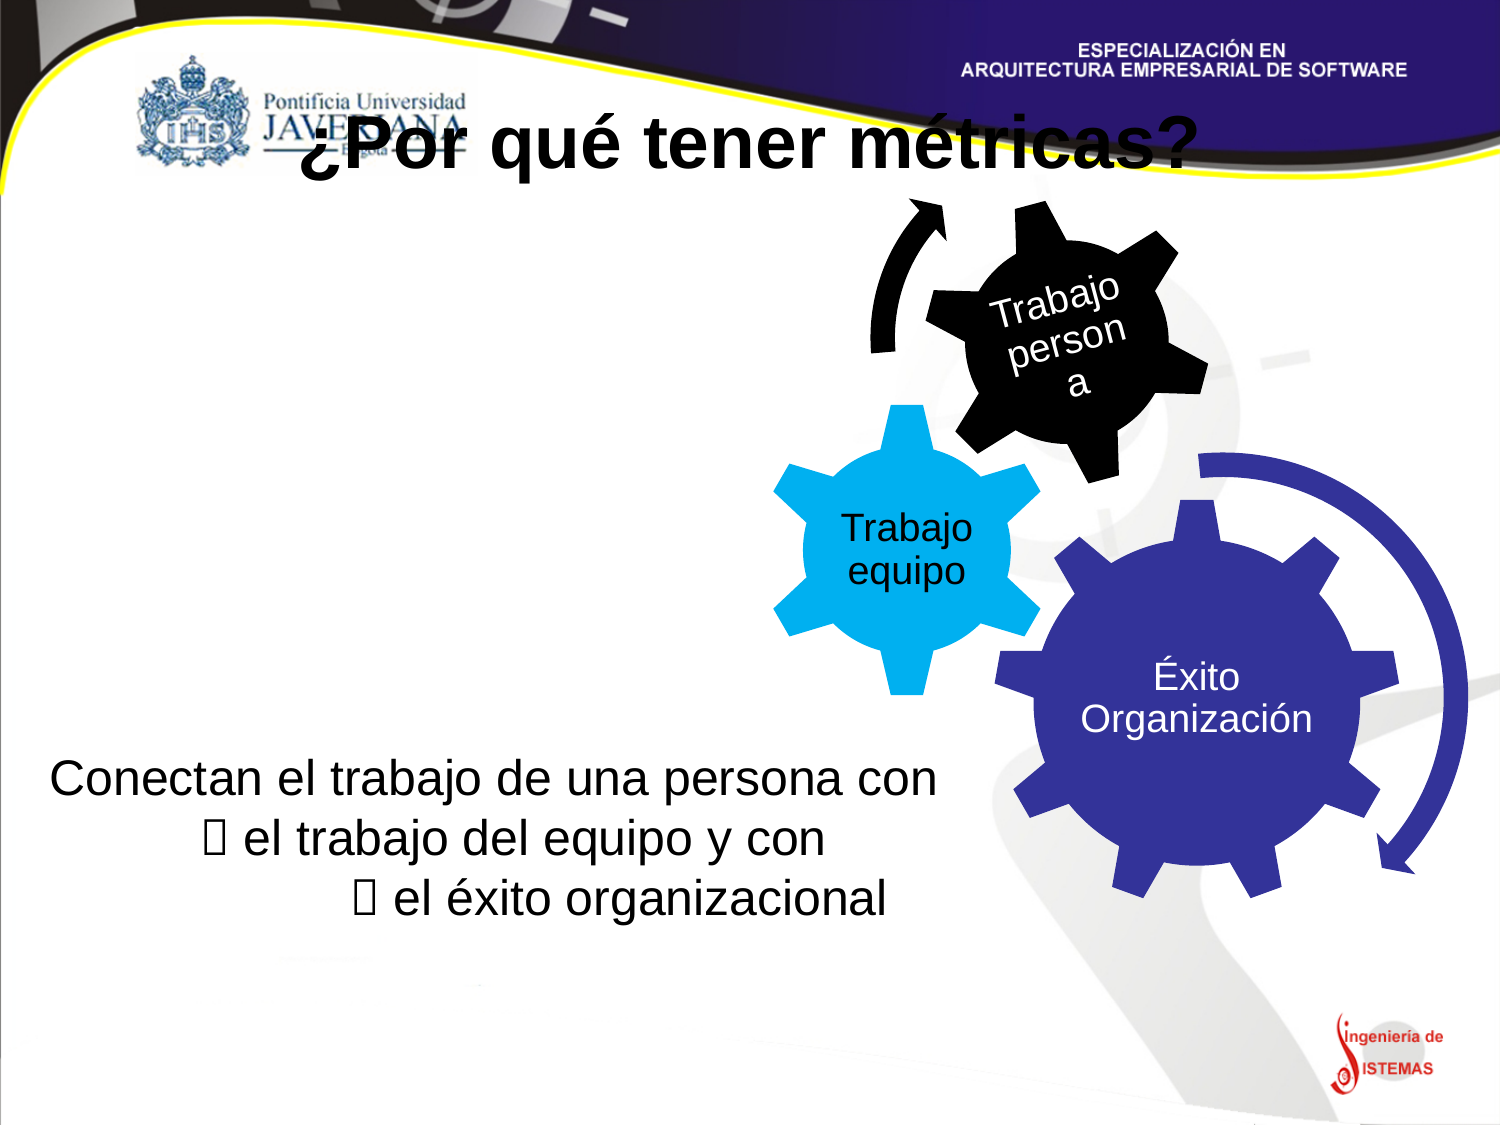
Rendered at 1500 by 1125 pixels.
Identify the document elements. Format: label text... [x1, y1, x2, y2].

title ¿Por qué tener métricas? [74, 44, 1426, 233]
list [585, 163, 1474, 907]
picture [0, 0, 1500, 1125]
text_box Conectan el trabajo de una persona con  el trabajo del equipo y con  el éxito organizacional [35, 738, 1043, 933]
